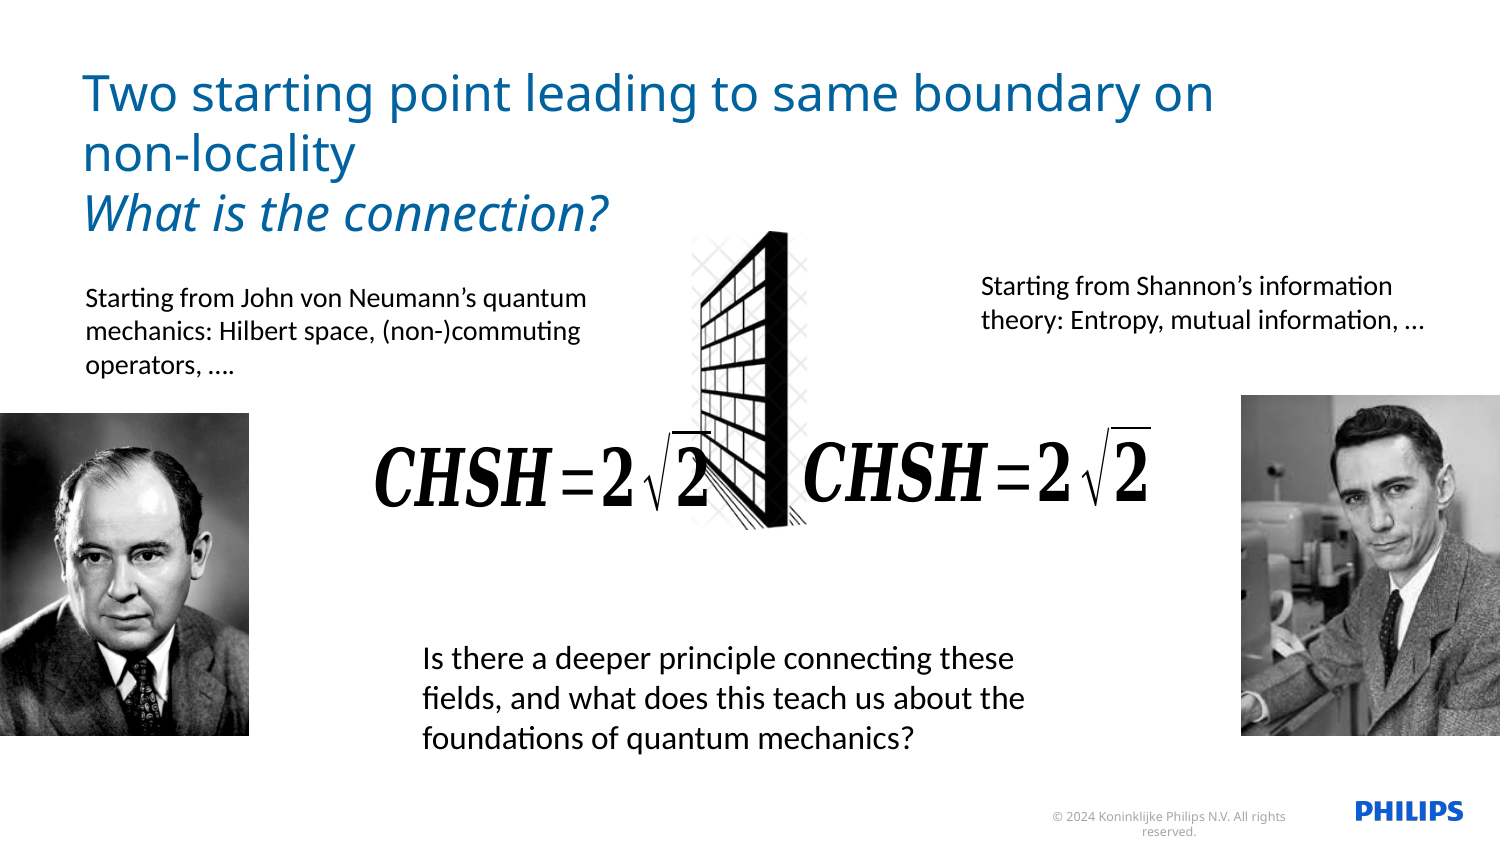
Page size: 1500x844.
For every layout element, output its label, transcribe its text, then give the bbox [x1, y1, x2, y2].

text_box Starting from John von Neumann’s quantum mechanics: Hilbert space, (non-)commuting operators, …. [70, 271, 595, 422]
picture [1356, 801, 1463, 821]
picture [0, 413, 250, 737]
text_box Starting from Shannon’s information theory: Entropy, mutual information, … [966, 260, 1487, 343]
picture [1241, 395, 1500, 737]
title Two starting point leading to same boundary on non-locality What is the connection? [82, 61, 1317, 180]
text_box Is there a deeper principle connecting these fields, and what does this teach us about the foundations of quantum mechanics? [407, 628, 1093, 764]
picture [600, 231, 900, 530]
